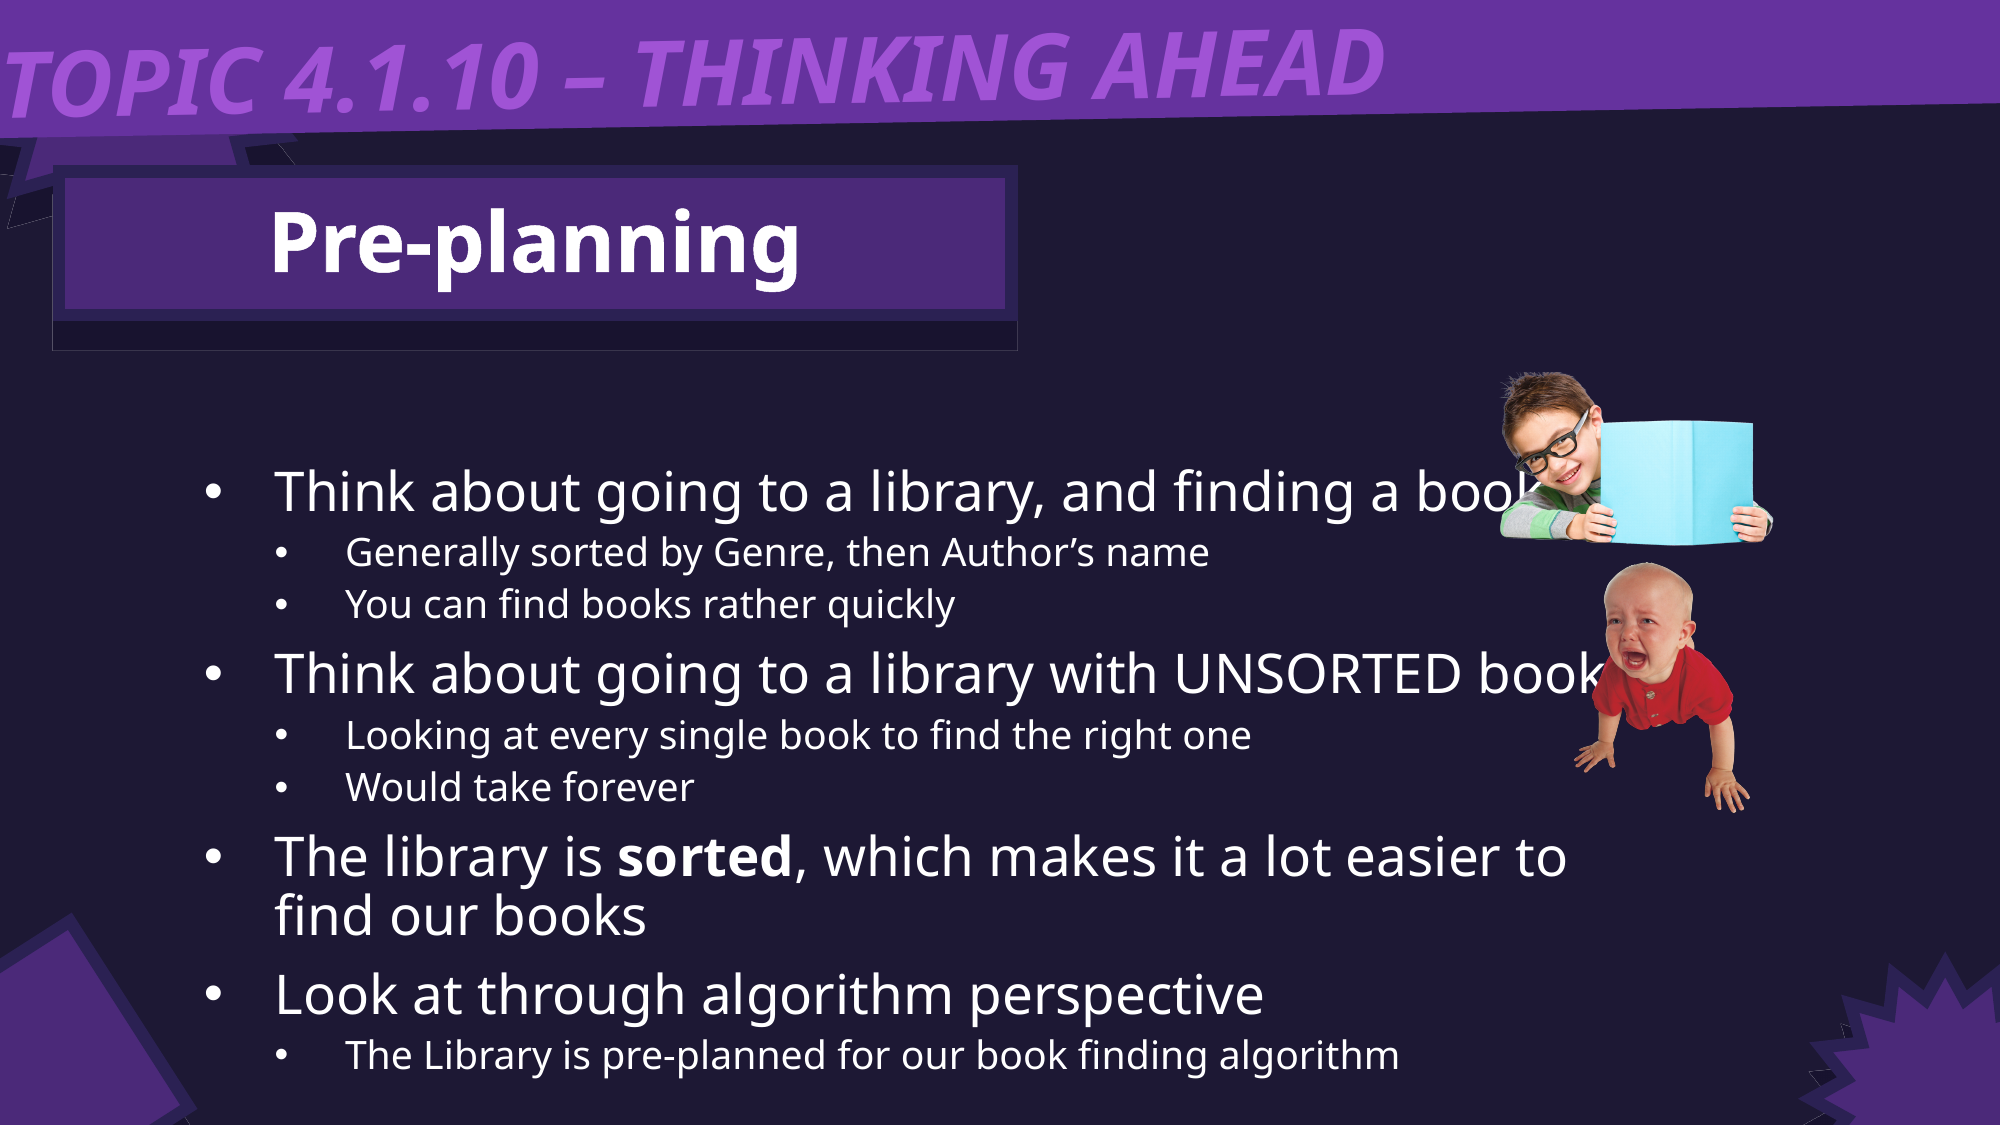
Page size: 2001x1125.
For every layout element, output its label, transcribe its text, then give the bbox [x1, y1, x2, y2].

text_box [1807, 961, 2000, 1125]
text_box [0, 0, 2000, 126]
picture [1573, 561, 1751, 814]
subtitle Think about going to a library, and finding a book Generally sorted by Genre, then Author’s name You can find books rather quickly Think about going to a library with UNSORTED books Looking at every single book to find the right one Would take forever The library is sorted, which makes it a lot easier to find our books Look at through algorithm perspective The Library is pre-planned for our book finding algorithm [189, 456, 1689, 1098]
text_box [58, 170, 1013, 316]
picture [1497, 371, 1777, 549]
text_box [0, 134, 290, 193]
text_box [975, 537, 1025, 588]
text_box [0, 919, 192, 1125]
